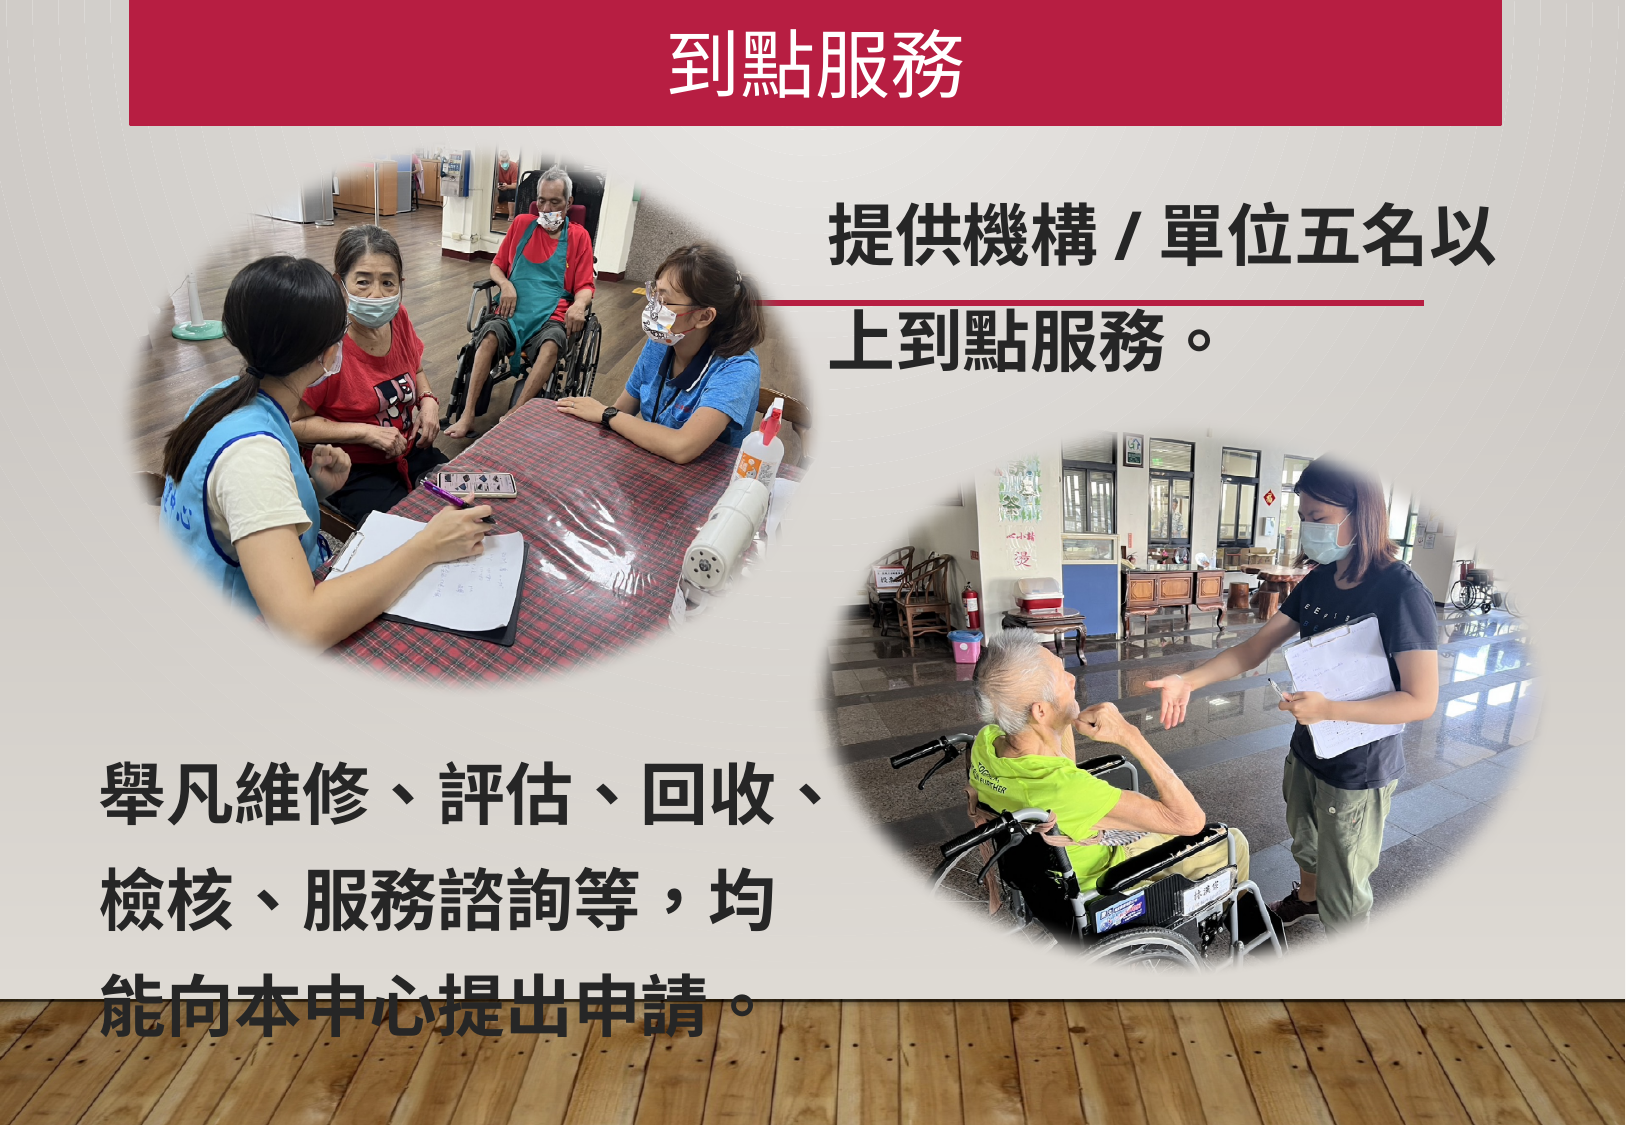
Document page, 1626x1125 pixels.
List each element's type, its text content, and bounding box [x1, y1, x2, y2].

text_box 到點服務 [129, 0, 1502, 126]
picture [805, 417, 1552, 978]
text_box 提供機構/單位五名以上到點服務。 [826, 161, 1571, 388]
text_box 舉凡維修、評估、回收、檢核、服務諮詢等，均能向本中心提出申請。 [84, 720, 843, 1052]
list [114, 137, 826, 698]
picture [0, 999, 1625, 1125]
